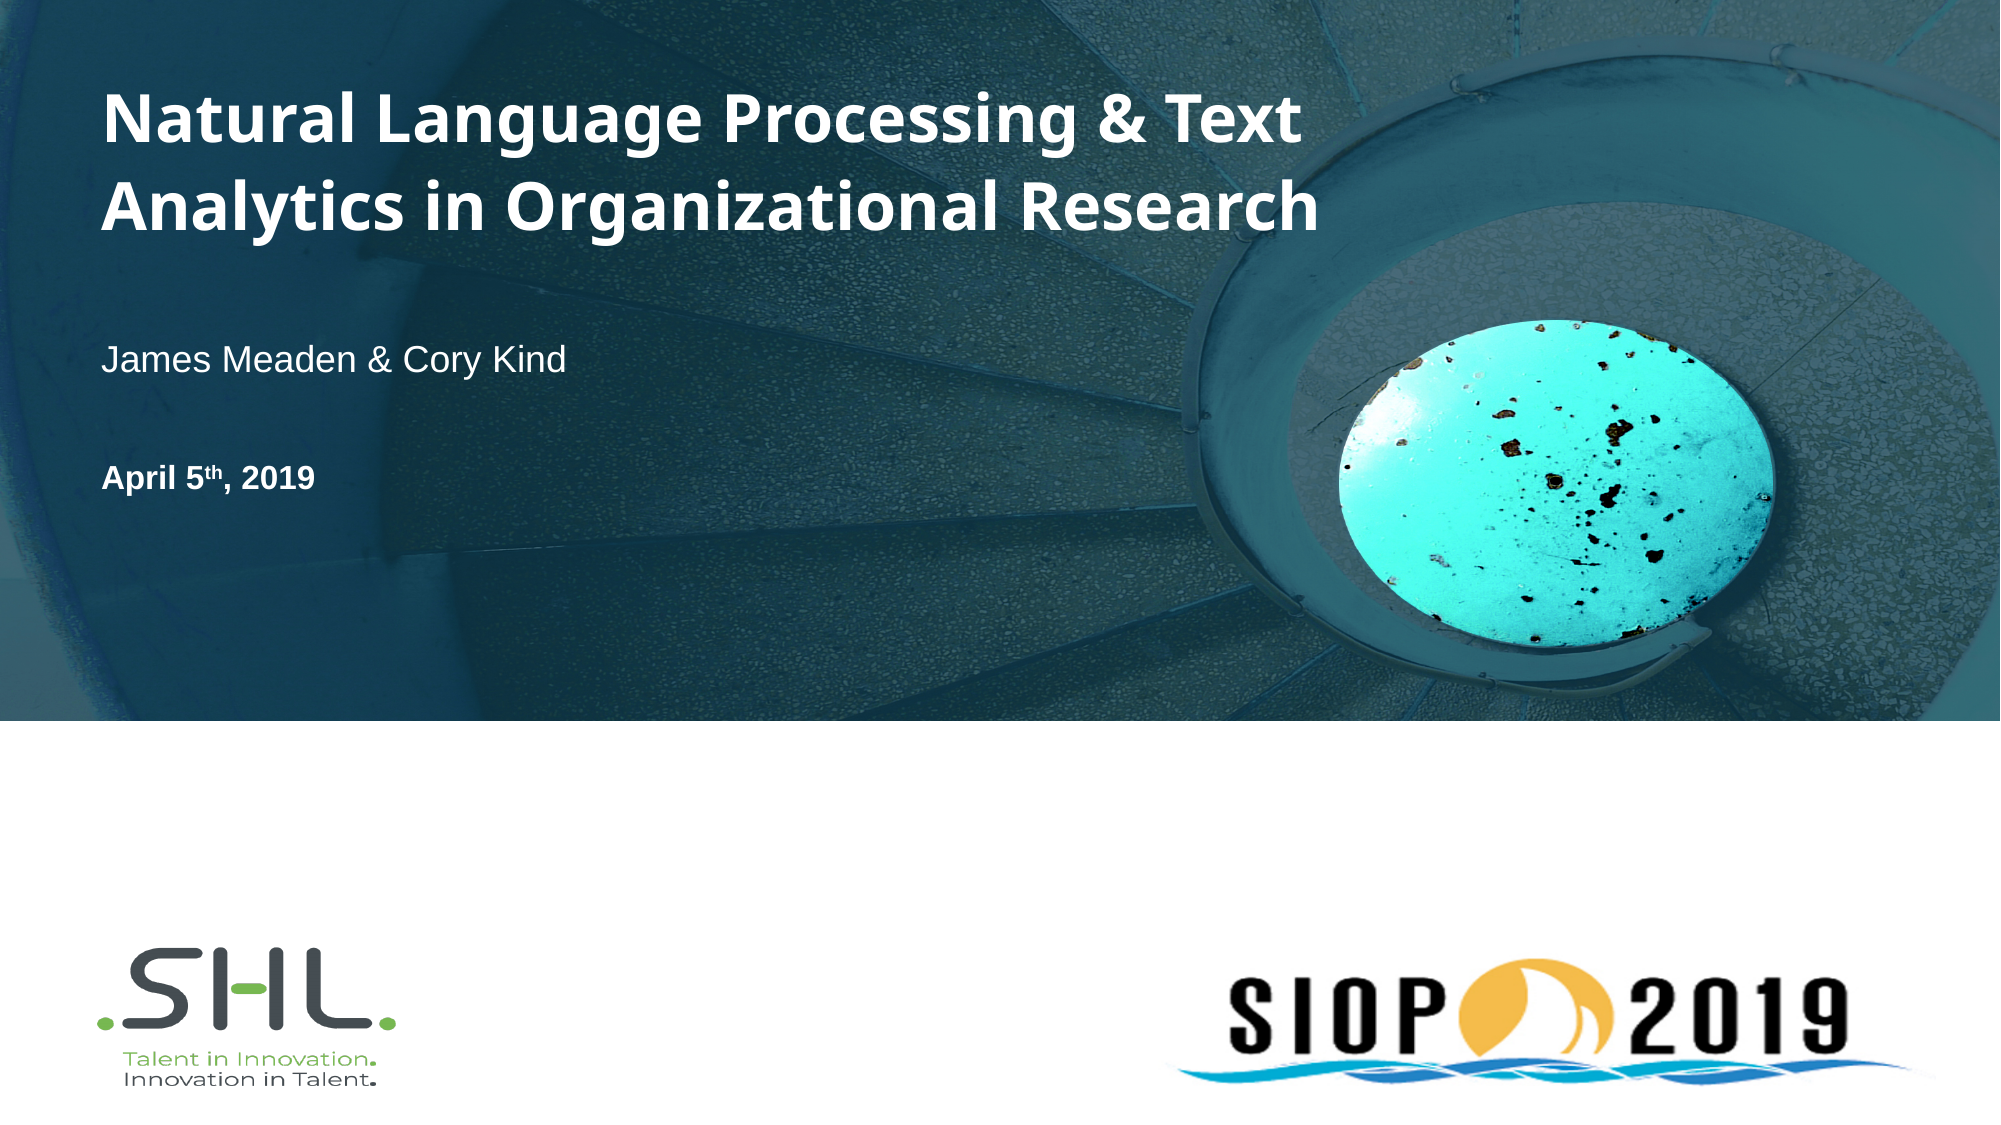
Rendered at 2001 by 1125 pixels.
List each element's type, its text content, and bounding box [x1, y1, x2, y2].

list Natural Language Processing & Text Analytics in Organizational Research [101, 60, 1515, 281]
picture [1148, 952, 1936, 1088]
list James Meaden & Cory Kind [101, 323, 1266, 446]
picture [97, 947, 396, 1086]
list April 5th, 2019 [101, 446, 975, 502]
picture [0, 0, 2000, 721]
